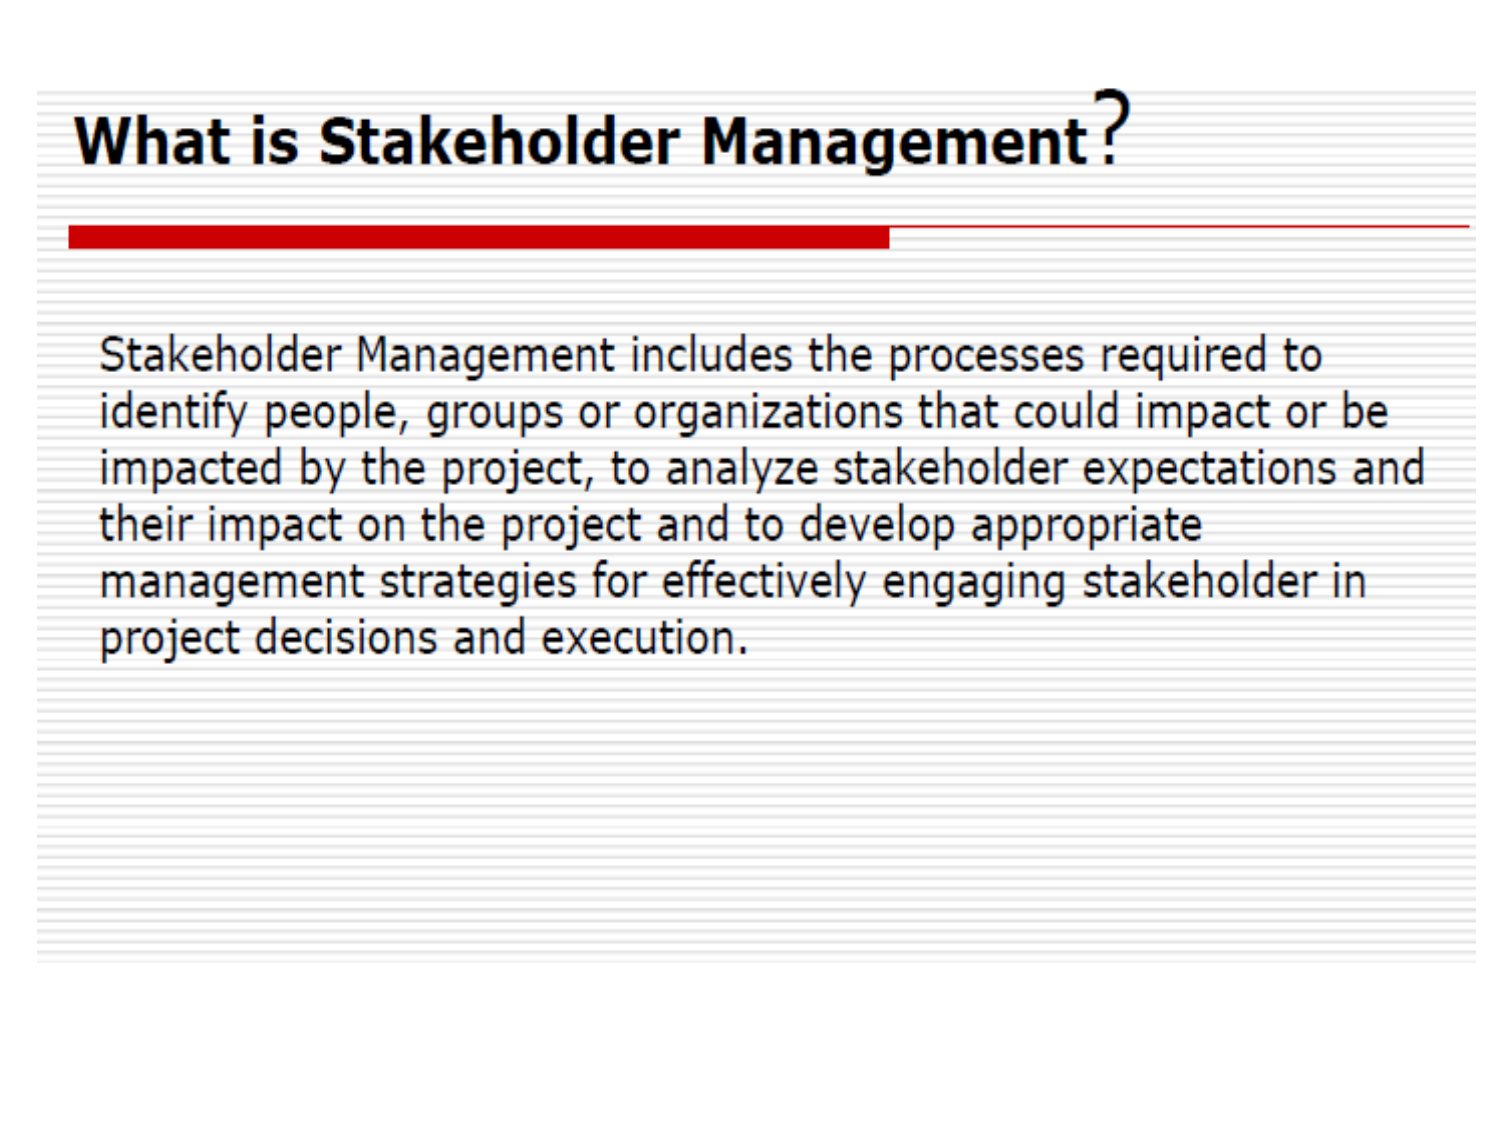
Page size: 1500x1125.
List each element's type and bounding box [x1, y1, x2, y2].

picture [37, 87, 1476, 963]
